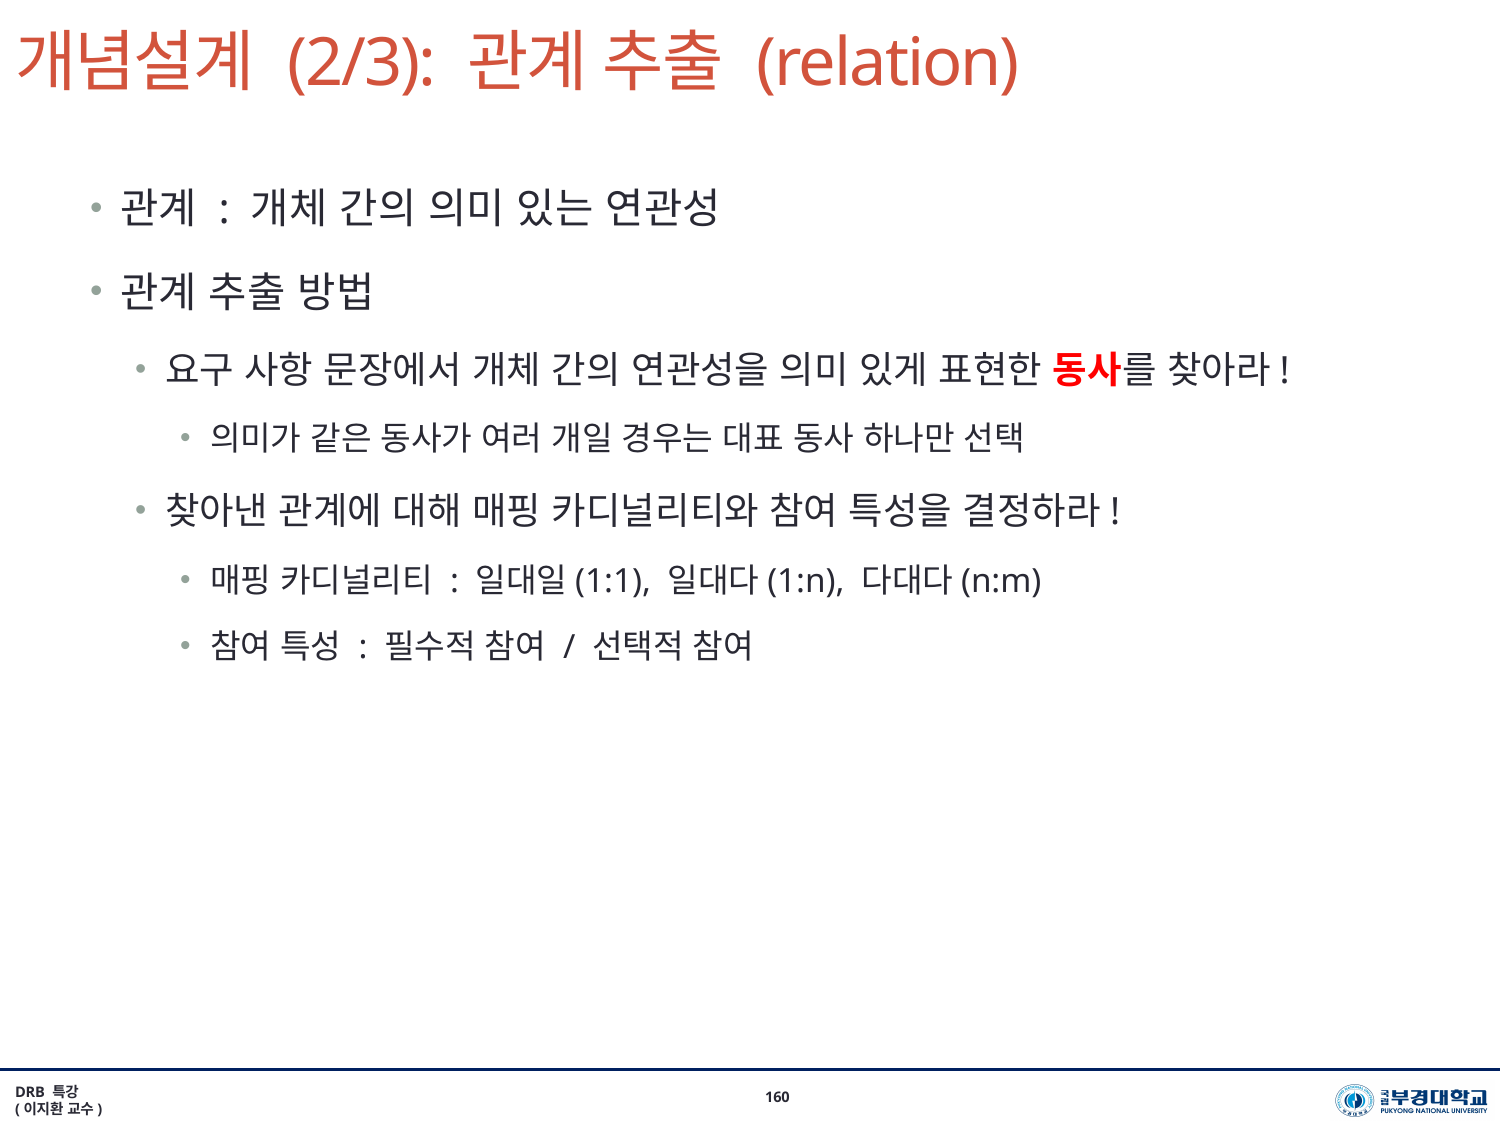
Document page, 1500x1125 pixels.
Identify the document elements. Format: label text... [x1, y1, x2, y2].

picture [1330, 1079, 1495, 1121]
list 관계 : 개체 간의 의미 있는 연관성 관계 추출 방법 요구 사항 문장에서 개체 간의 연관성을 의미 있게 표현한 동사를 찾아라! 의미가 같은 동사가 여러 개일 경우는 대표 동사 하나만 선택 찾아낸 관계에 대해 매핑 카디널리티와 참여 특성을 결정하라! 매핑 카디널리티 : 일대일(1:1), 일대다(1:n), 다대다(n:m) 참여 특성 : 필수적 참여 / 선택적 참여 [75, 149, 1425, 1033]
title 개념설계 (2/3): 관계 추출 (relation) [0, 1, 1500, 116]
slide_number DRB 특강 (이지환 교수) [0, 1082, 303, 1118]
